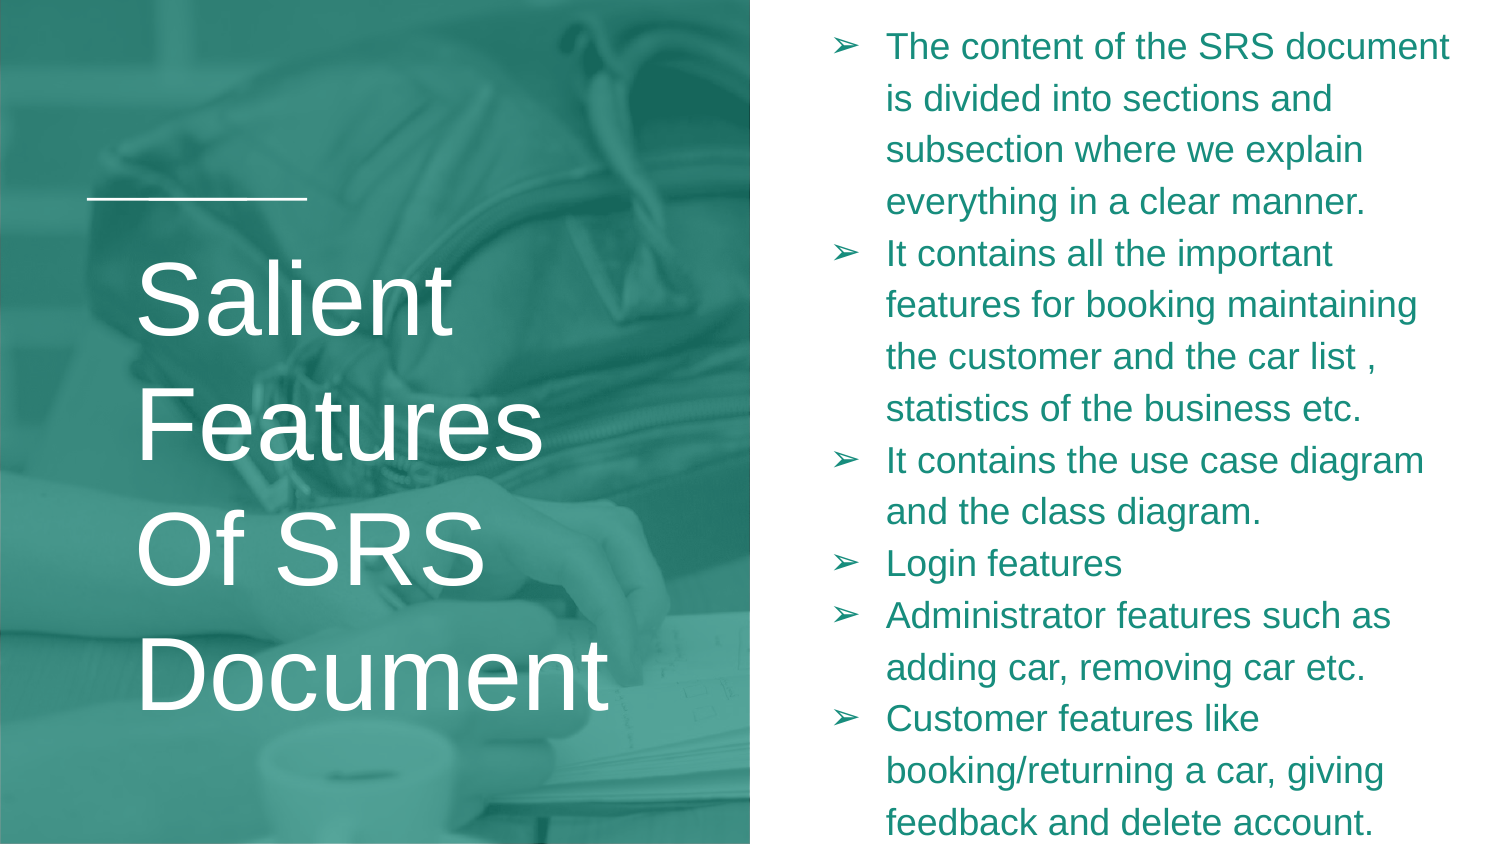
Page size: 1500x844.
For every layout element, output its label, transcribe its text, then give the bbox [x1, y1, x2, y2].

list The content of the SRS document is divided into sections and subsection where we explain everything in a clear manner. It contains all the important features for booking maintaining the customer and the car list , statistics of the business etc. It contains the use case diagram and the class diagram. Login features Administrator features such as adding car, removing car etc. Customer features like booking/returning a car, giving feedback and delete account. [795, 0, 1470, 844]
title Salient Features Of SRS Document [119, 216, 662, 494]
